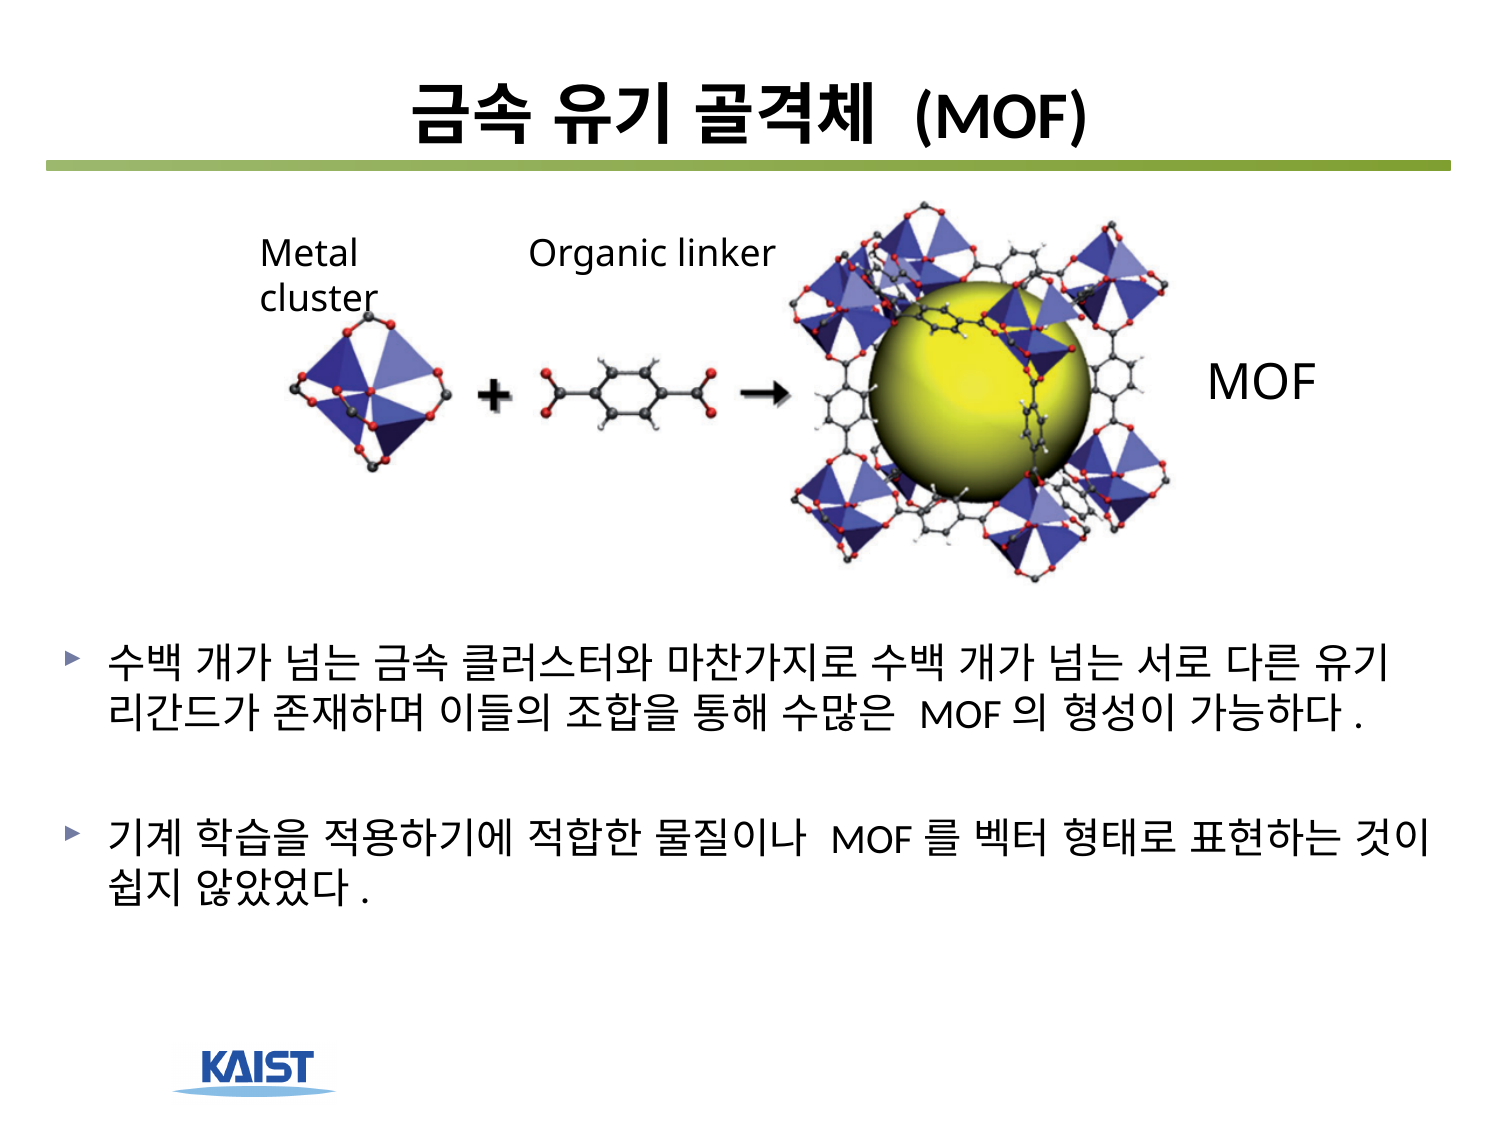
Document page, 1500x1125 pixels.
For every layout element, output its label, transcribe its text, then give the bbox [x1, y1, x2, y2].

picture [171, 1077, 337, 1105]
list 수백 개가 넘는 금속 클러스터와 마찬가지로 수백 개가 넘는 서로 다른 유기 리간드가 존재하며 이들의 조합을 통해 수많은 MOF의 형성이 가능하다. 기계 학습을 적용하기에 적합한 물질이나 MOF를 벡터 형태로 표현하는 것이 쉽지 않았었다. [47, 629, 1453, 1077]
title 금속 유기 골격체 (MOF) [0, 0, 1500, 160]
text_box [244, 190, 1181, 596]
text_box MOF [1191, 341, 1383, 417]
